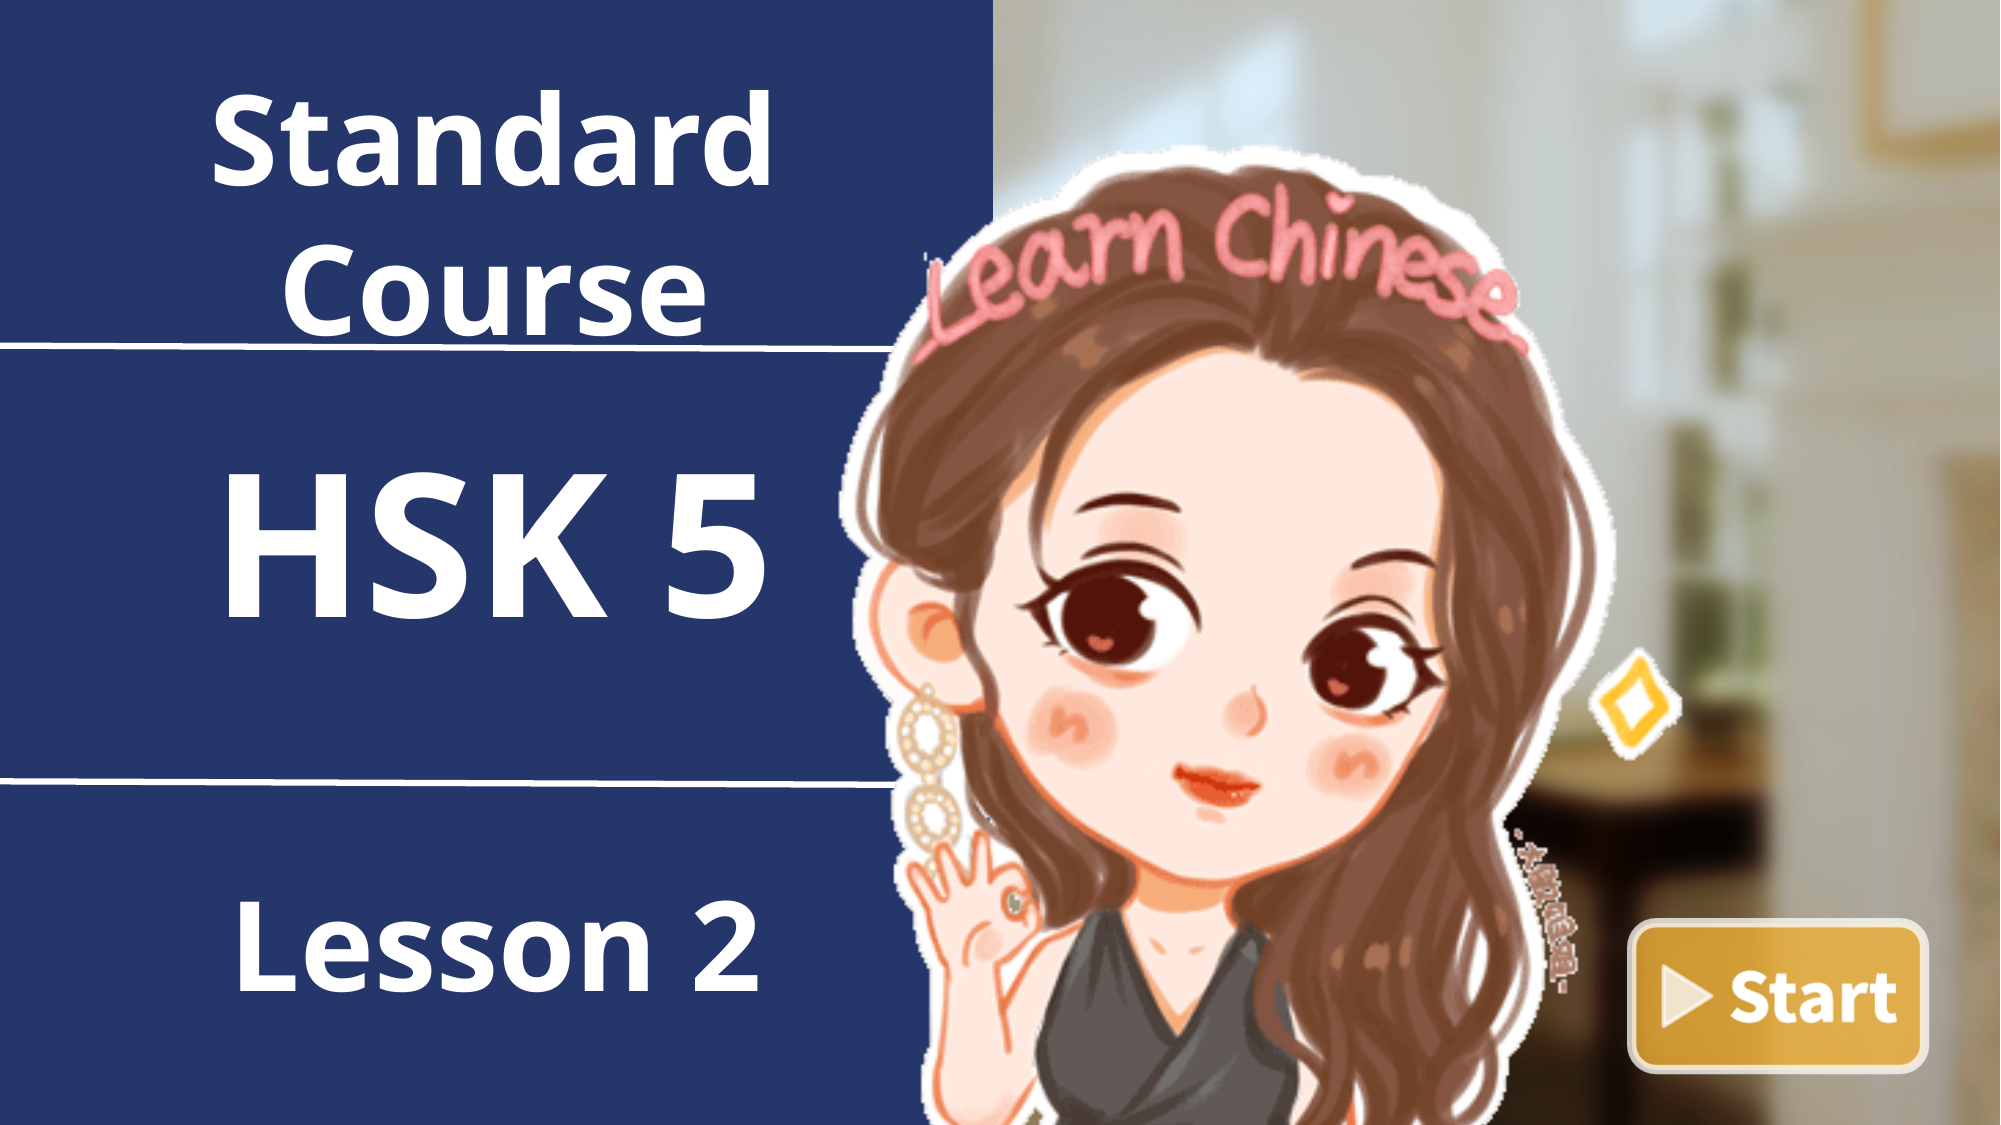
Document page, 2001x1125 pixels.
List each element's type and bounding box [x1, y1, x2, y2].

text_box [0, 0, 2000, 1125]
